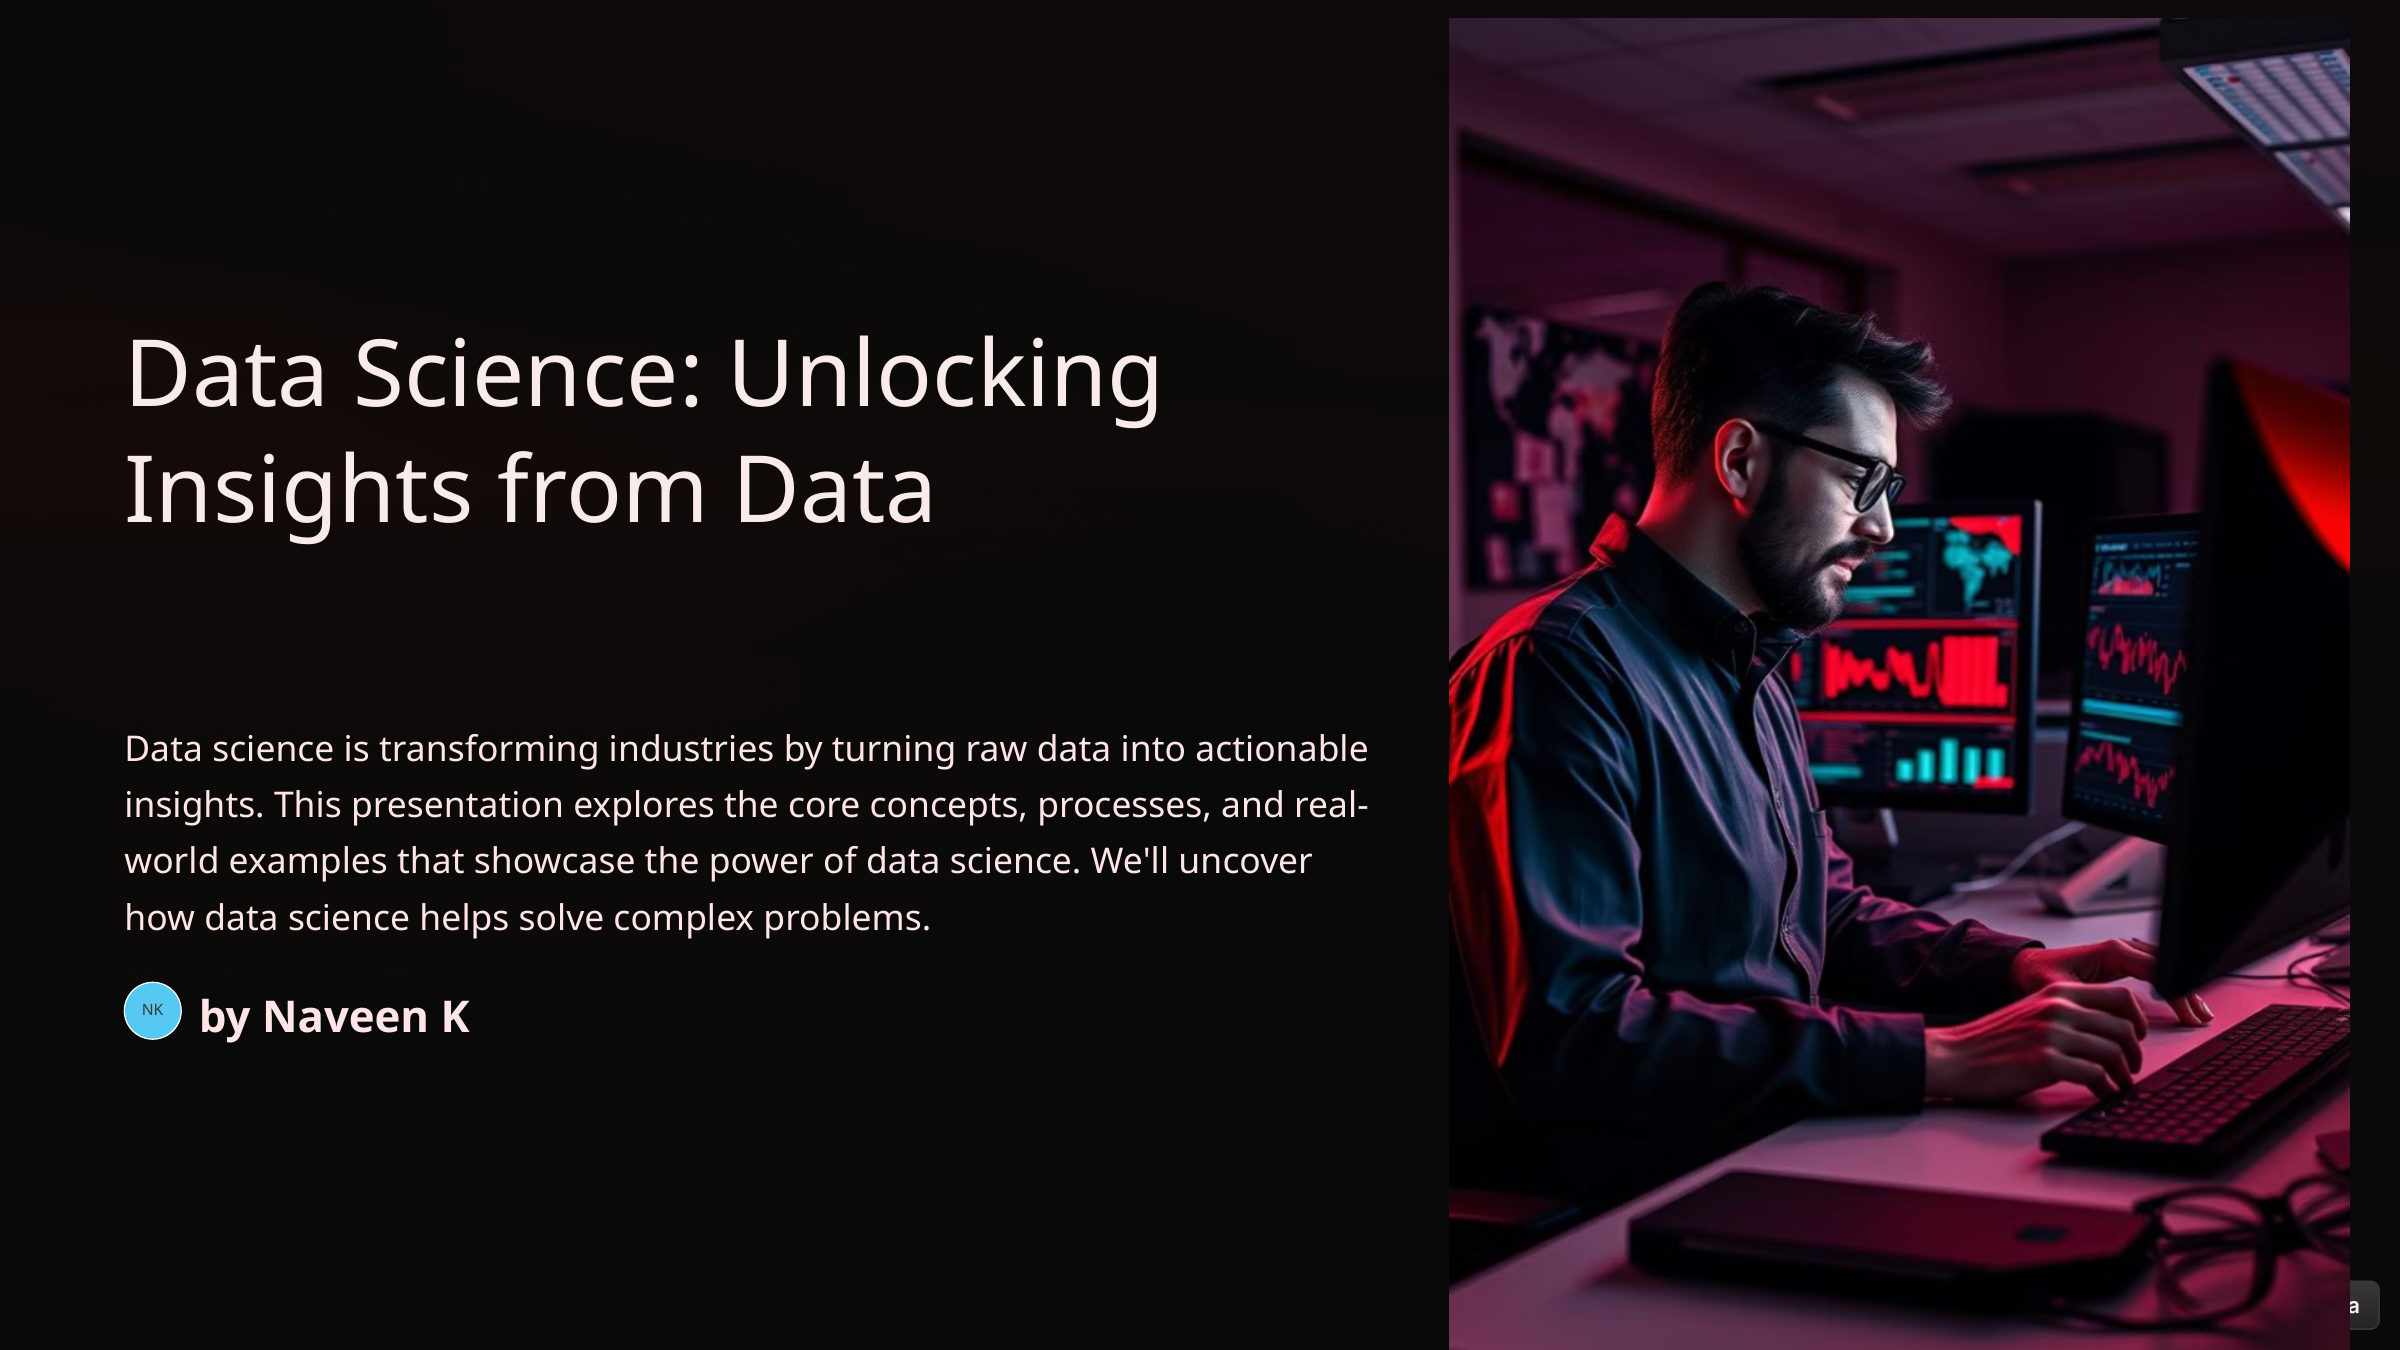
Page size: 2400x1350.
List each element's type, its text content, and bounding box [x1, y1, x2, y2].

text_box by Naveen K [198, 979, 466, 1042]
text_box Data science is transforming industries by turning raw data into actionable insights. This presentation explores the core concepts, processes, and real-world examples that showcase the power of data science. We'll uncover how data science helps solve complex problems. [124, 712, 1376, 940]
text_box Data Science: Unlocking Insights from Data [124, 308, 1376, 659]
picture [1449, 18, 2389, 1350]
text_box NK [142, 1002, 164, 1019]
text_box [124, 982, 182, 1040]
